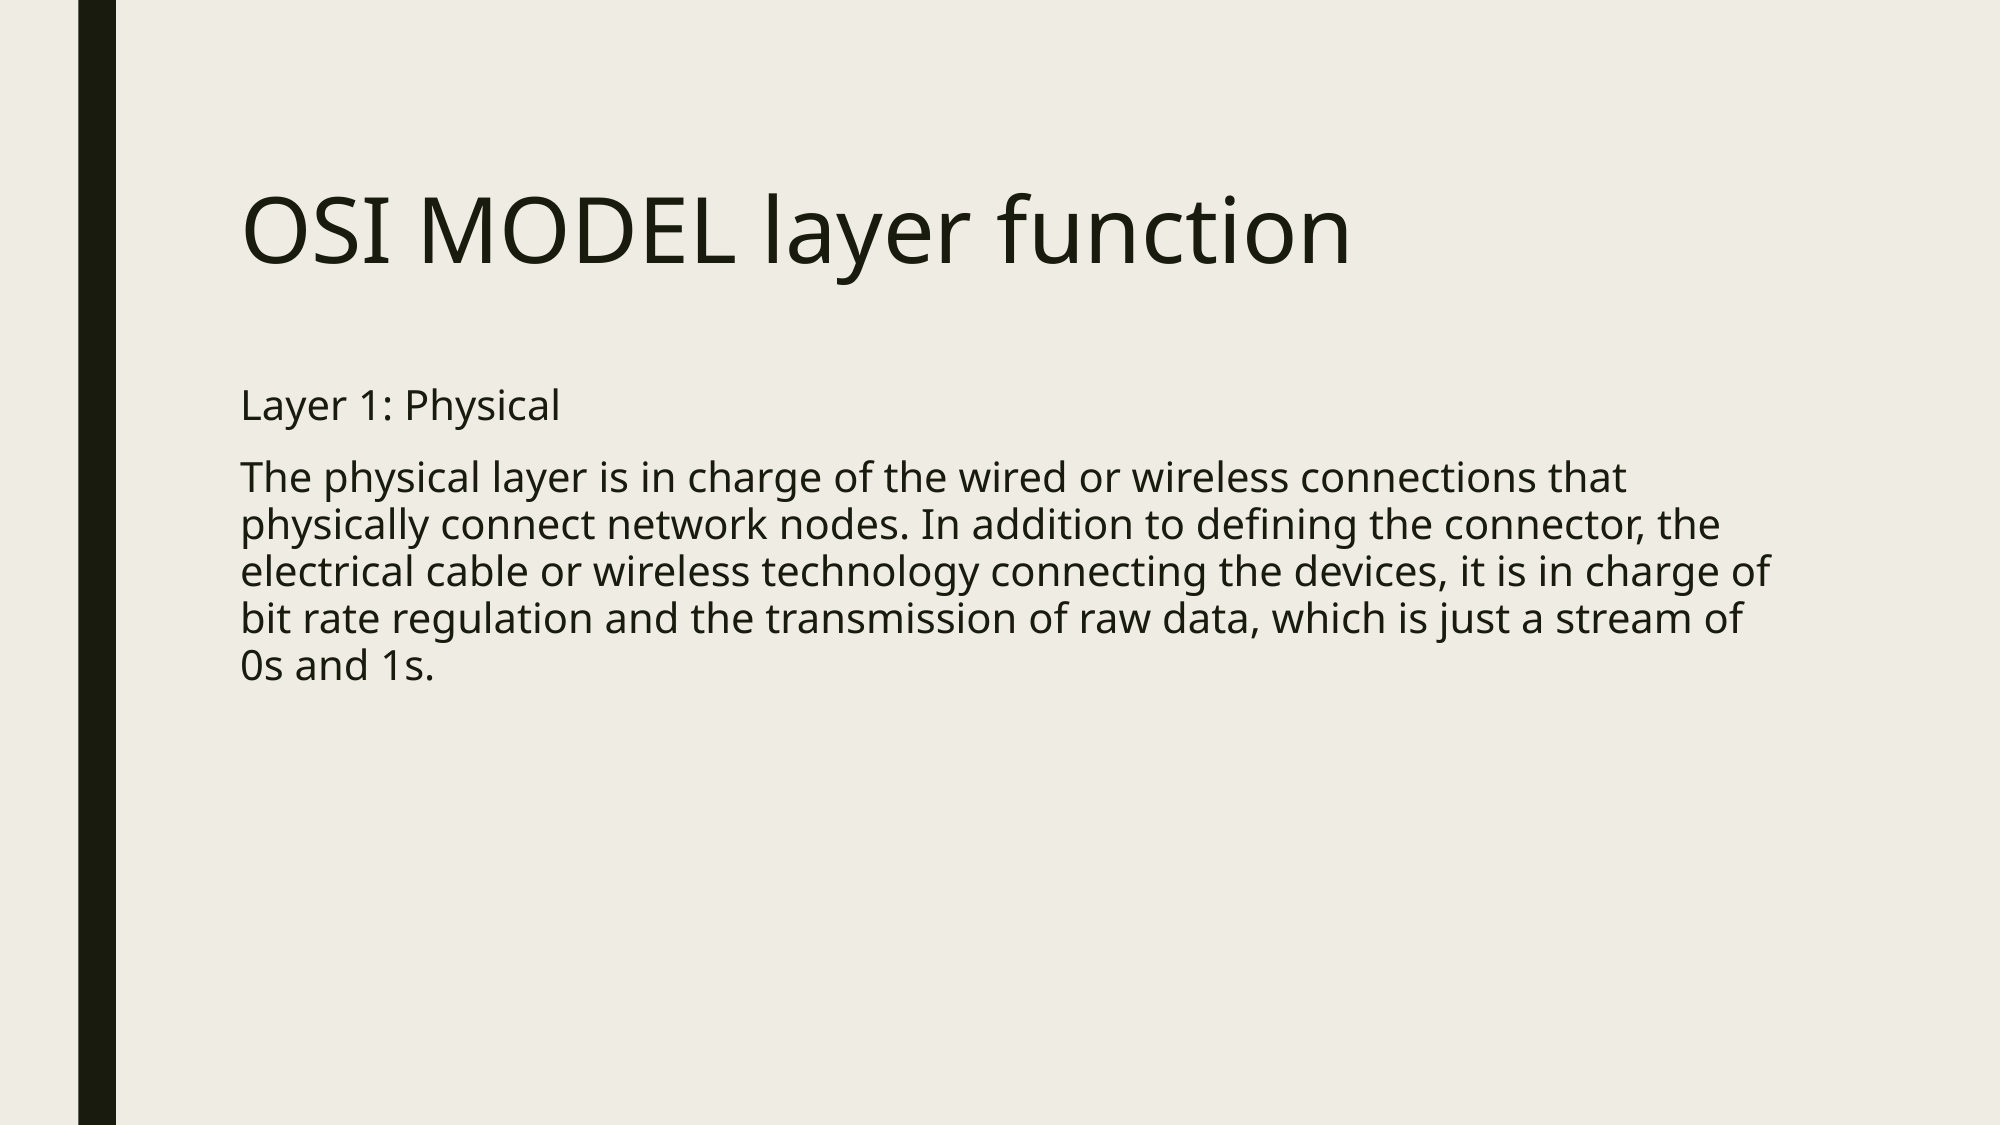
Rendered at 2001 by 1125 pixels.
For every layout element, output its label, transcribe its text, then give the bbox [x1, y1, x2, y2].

list Layer 1: Physical The physical layer is in charge of the wired or wireless connections that physically connect network nodes. In addition to defining the connector, the electrical cable or wireless technology connecting the devices, it is in charge of bit rate regulation and the transmission of raw data, which is just a stream of 0s and 1s. [225, 375, 1800, 963]
title OSI MODEL layer function [225, 112, 1800, 357]
